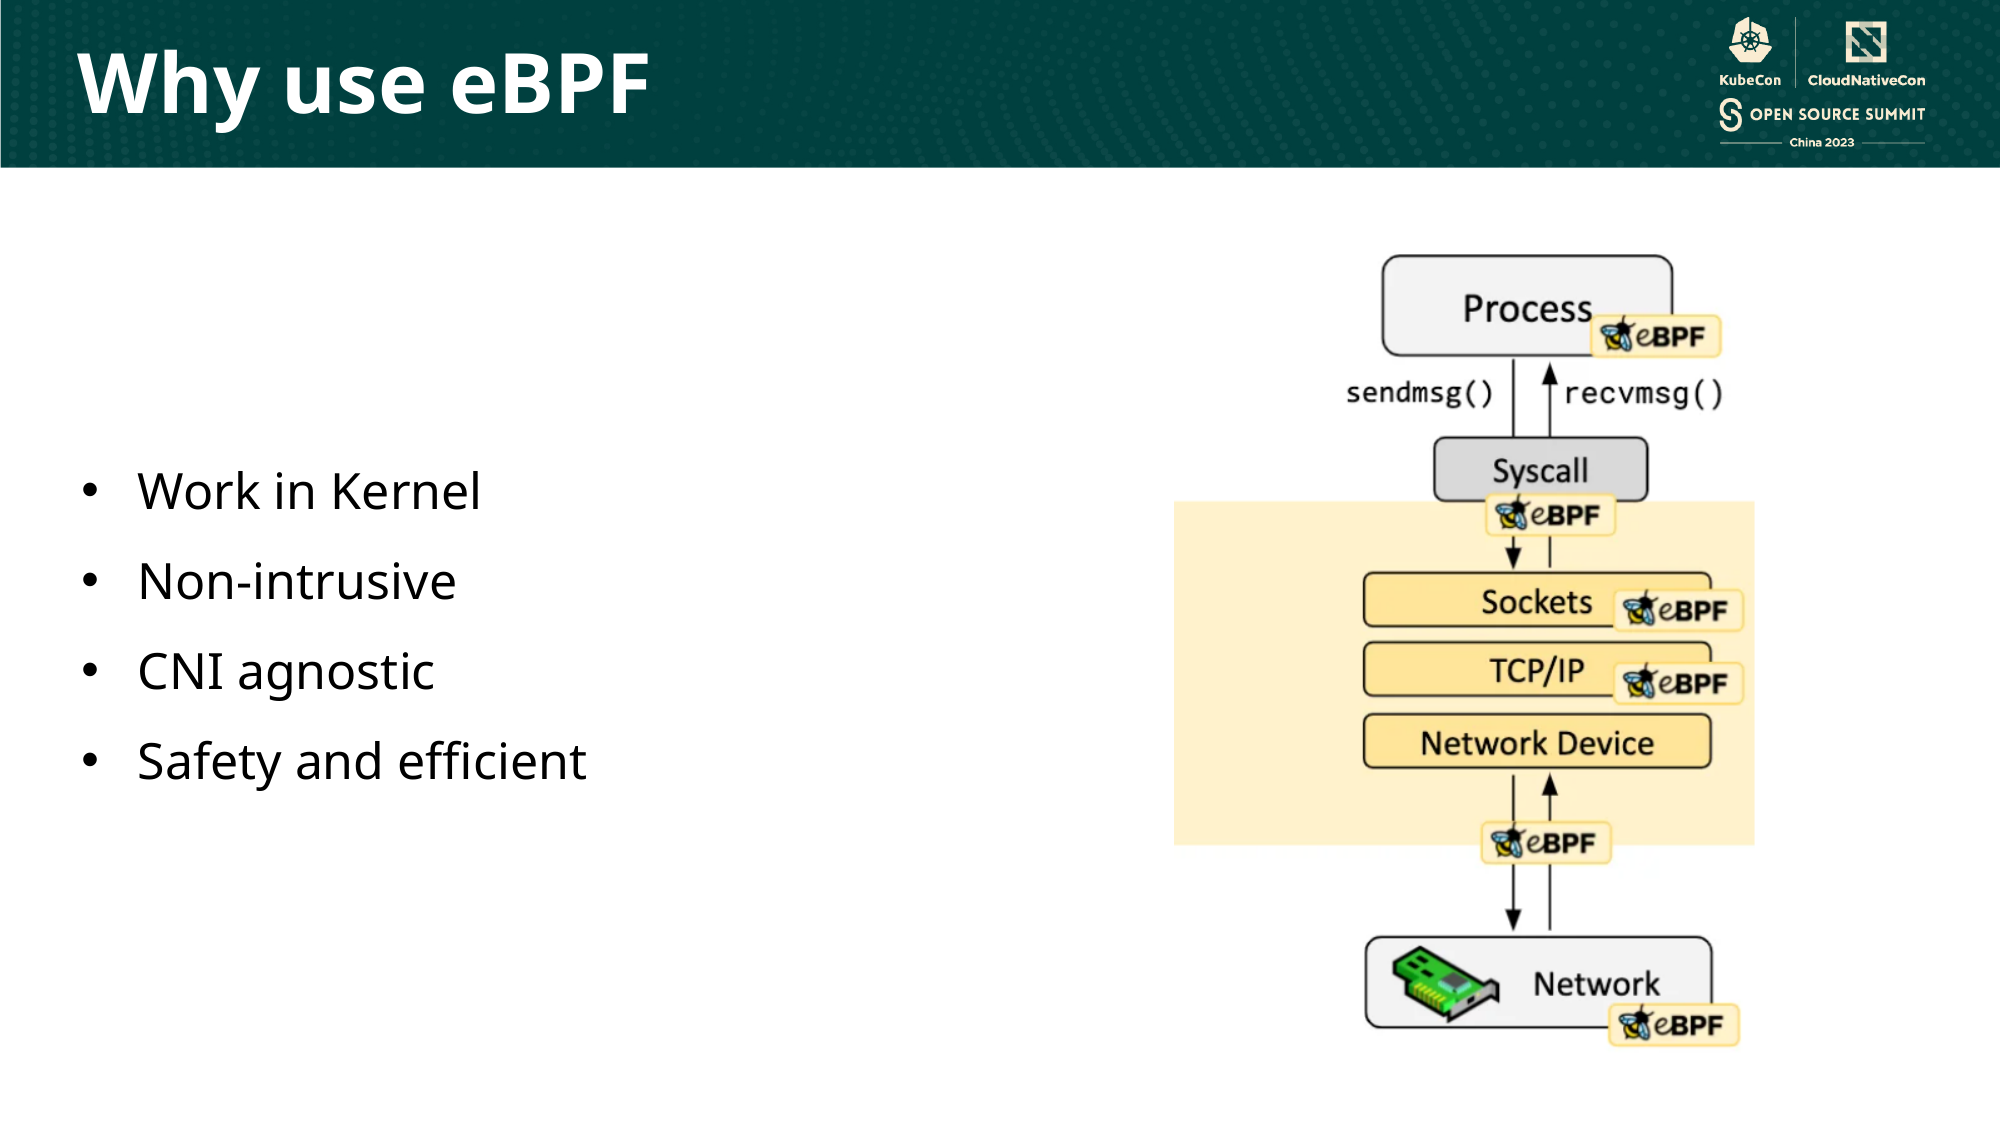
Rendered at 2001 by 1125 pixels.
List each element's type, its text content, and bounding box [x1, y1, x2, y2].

text_box Why use eBPF [62, 0, 1788, 196]
picture [0, 0, 2000, 1125]
text_box Work in Kernel Non-intrusive CNI agnostic Safety and efficient [66, 300, 1102, 823]
text_box [41, 275, 1077, 798]
